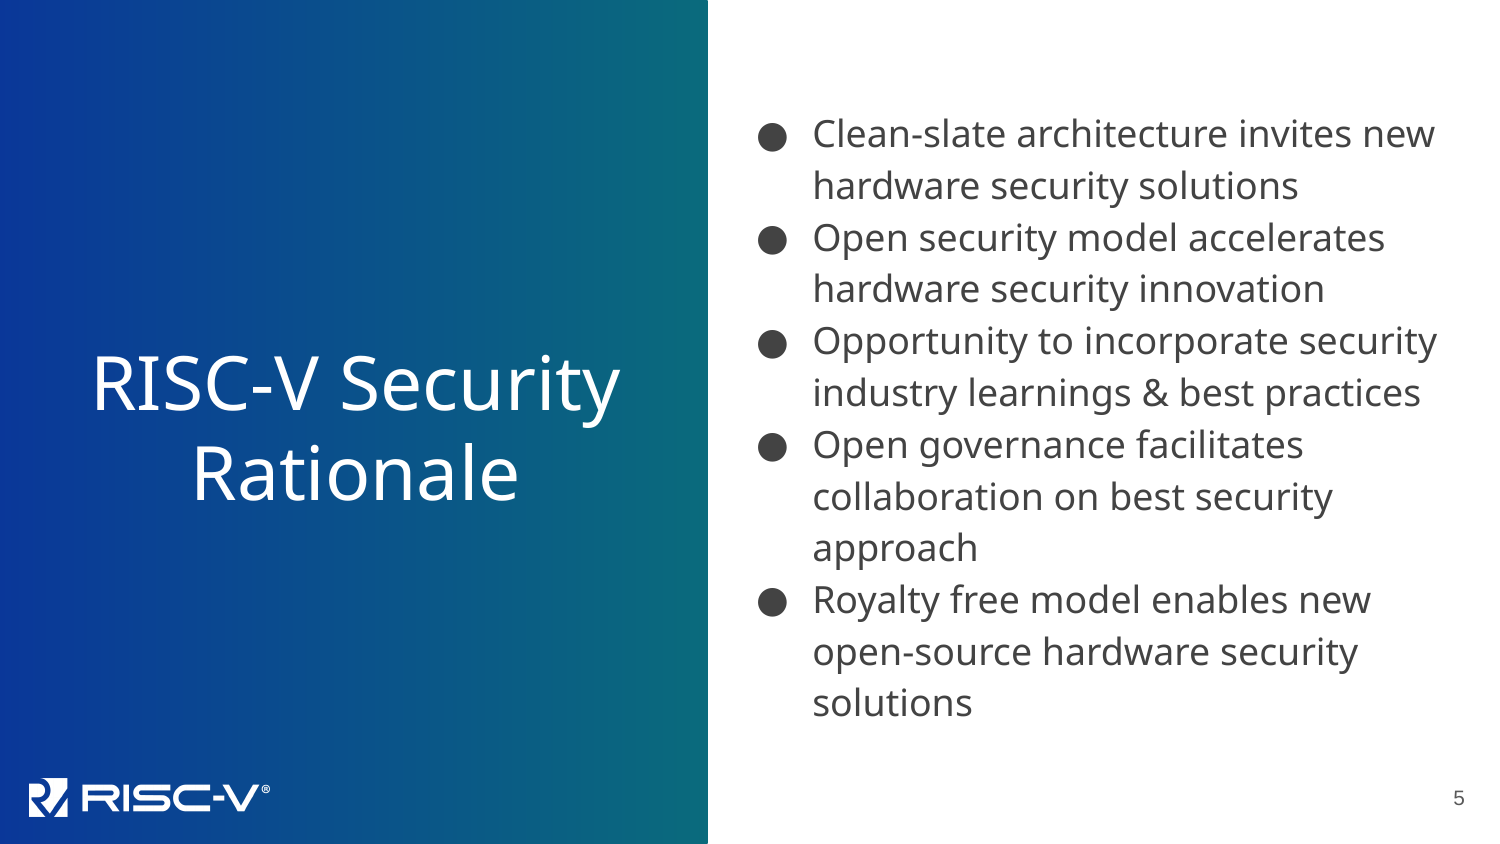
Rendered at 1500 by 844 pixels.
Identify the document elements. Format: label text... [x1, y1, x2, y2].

list Clean-slate architecture invites new hardware security solutions Open security model accelerates hardware security innovation Opportunity to incorporate security industry learnings & best practices Open governance facilitates collaboration on best security approach Royalty free model enables new open-source hardware security solutions [722, 88, 1479, 764]
title RISC-V Security Rationale [32, 35, 679, 817]
slide_number 5 [1389, 764, 1480, 830]
